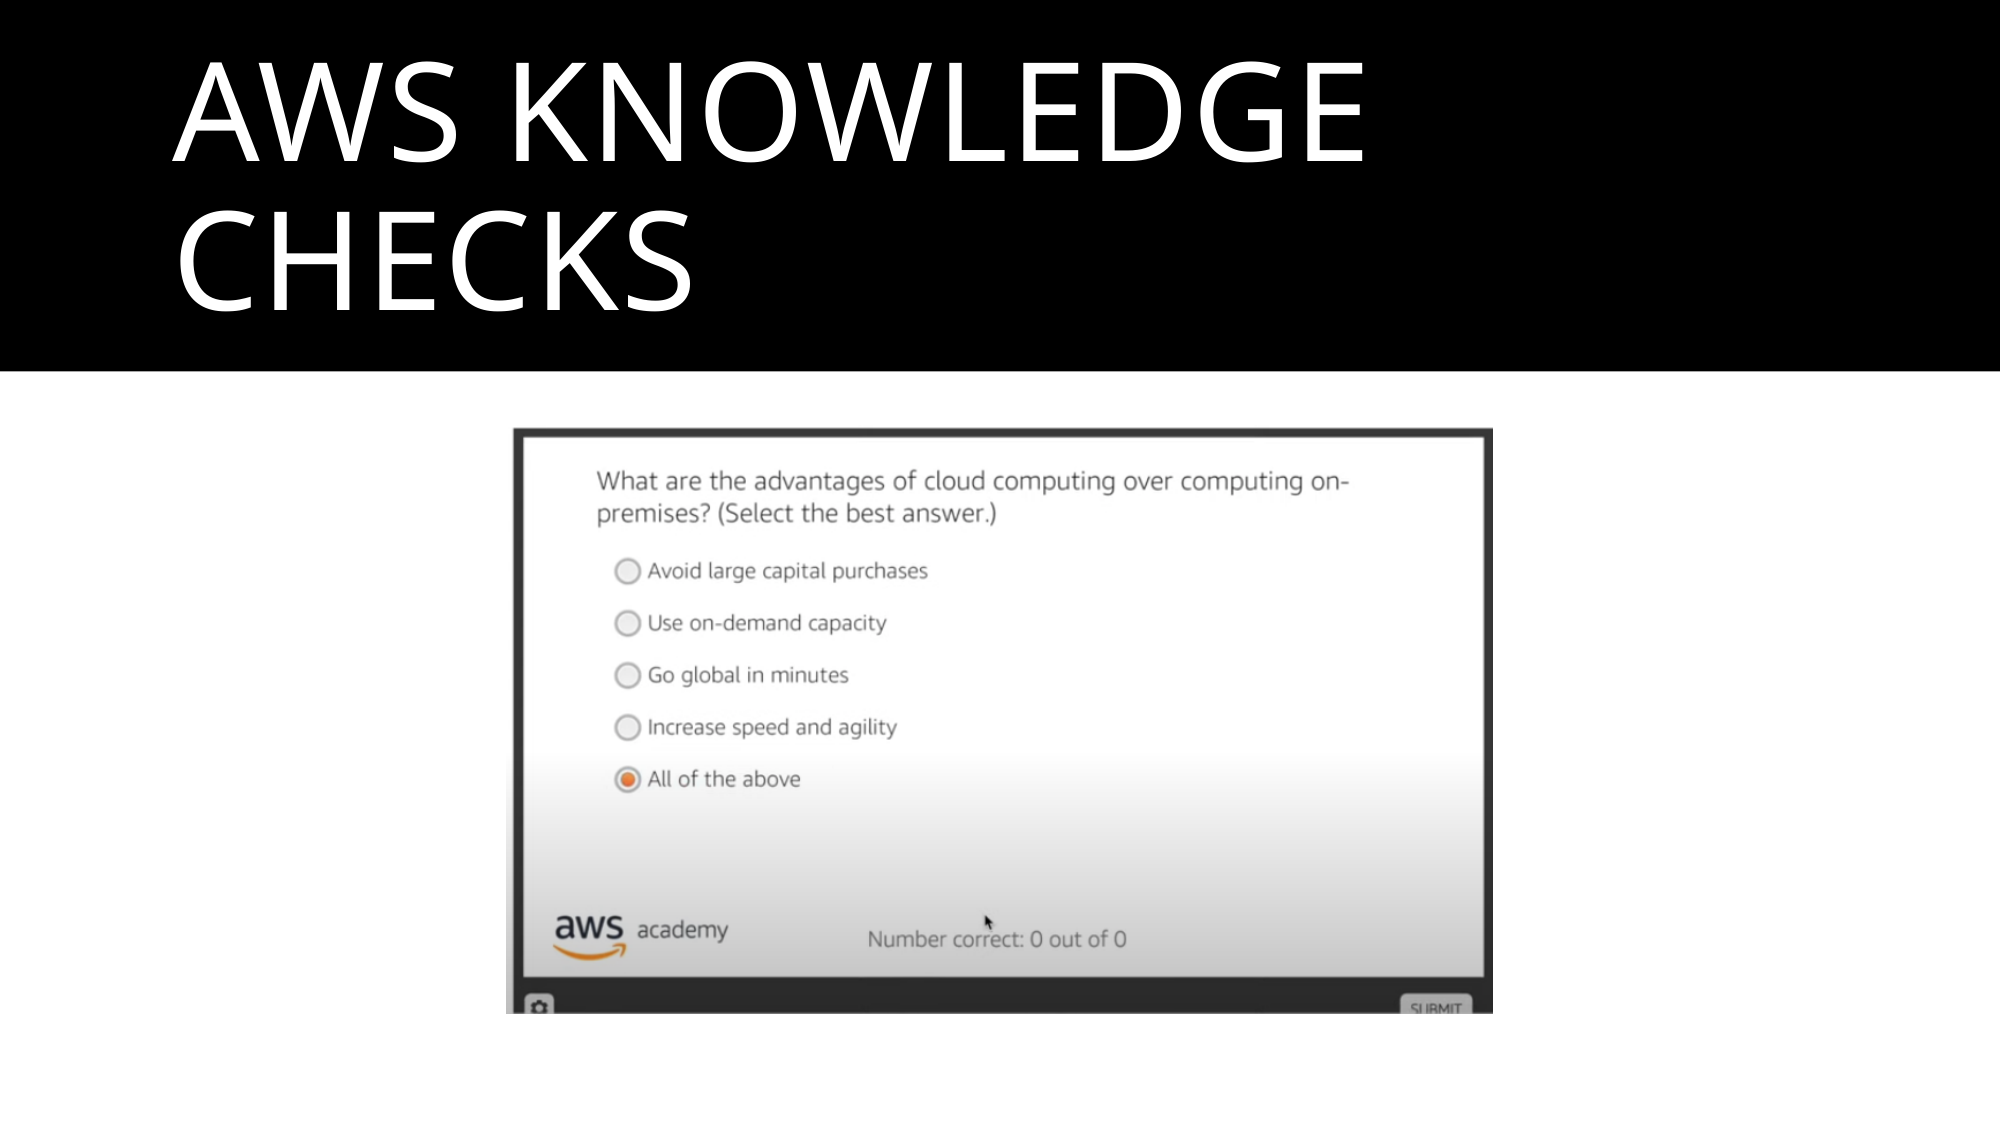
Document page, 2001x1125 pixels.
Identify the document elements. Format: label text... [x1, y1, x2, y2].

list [506, 424, 1493, 1015]
title AWS Knowledge Checks [157, 52, 1842, 332]
